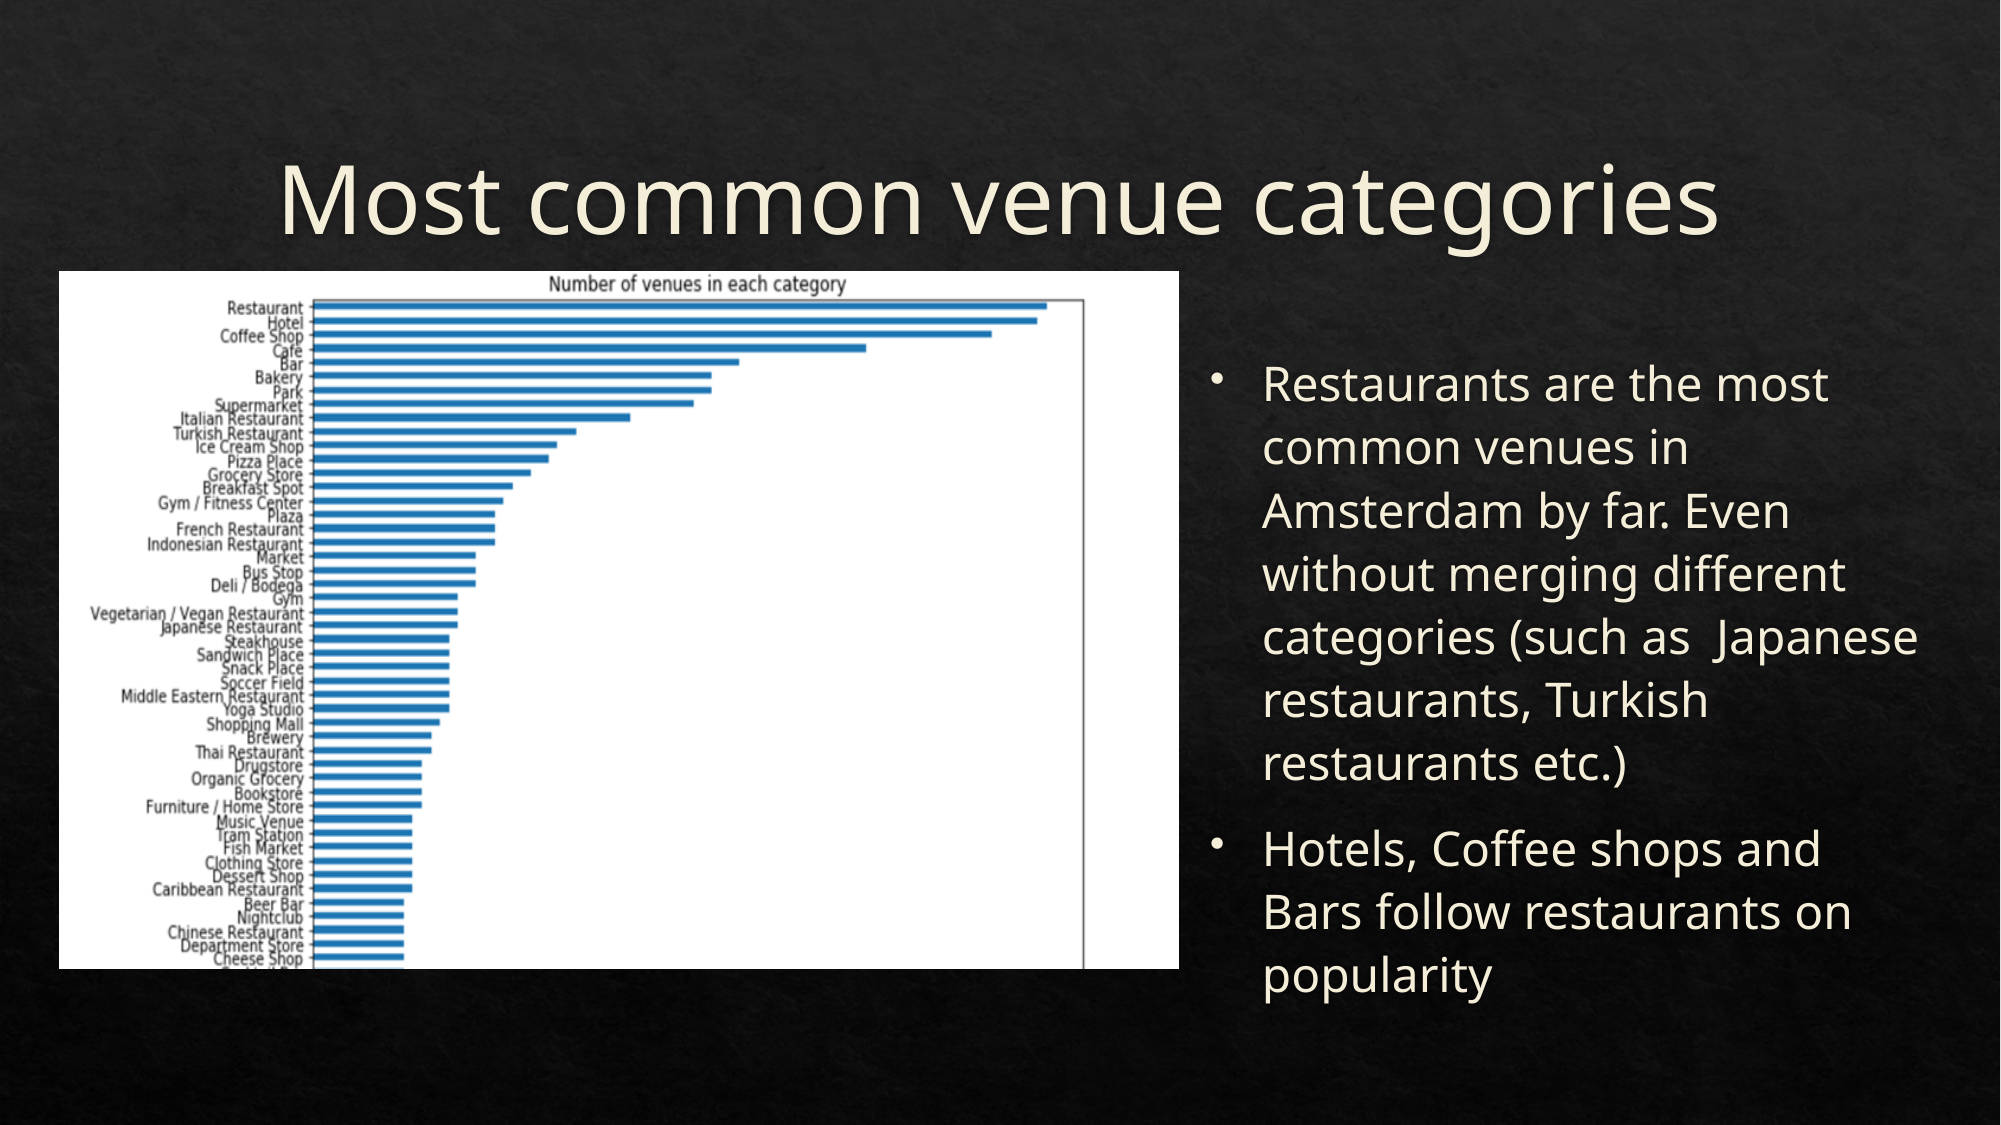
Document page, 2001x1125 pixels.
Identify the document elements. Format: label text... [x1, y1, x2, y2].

list Restaurants are the most common venues in Amsterdam by far. Even without merging different categories (such as Japanese restaurants, Turkish restaurants etc.) Hotels, Coffee shops and Bars follow restaurants on popularity [1190, 340, 1958, 950]
title Most common venue categories [149, 99, 1849, 307]
picture [59, 271, 1179, 969]
